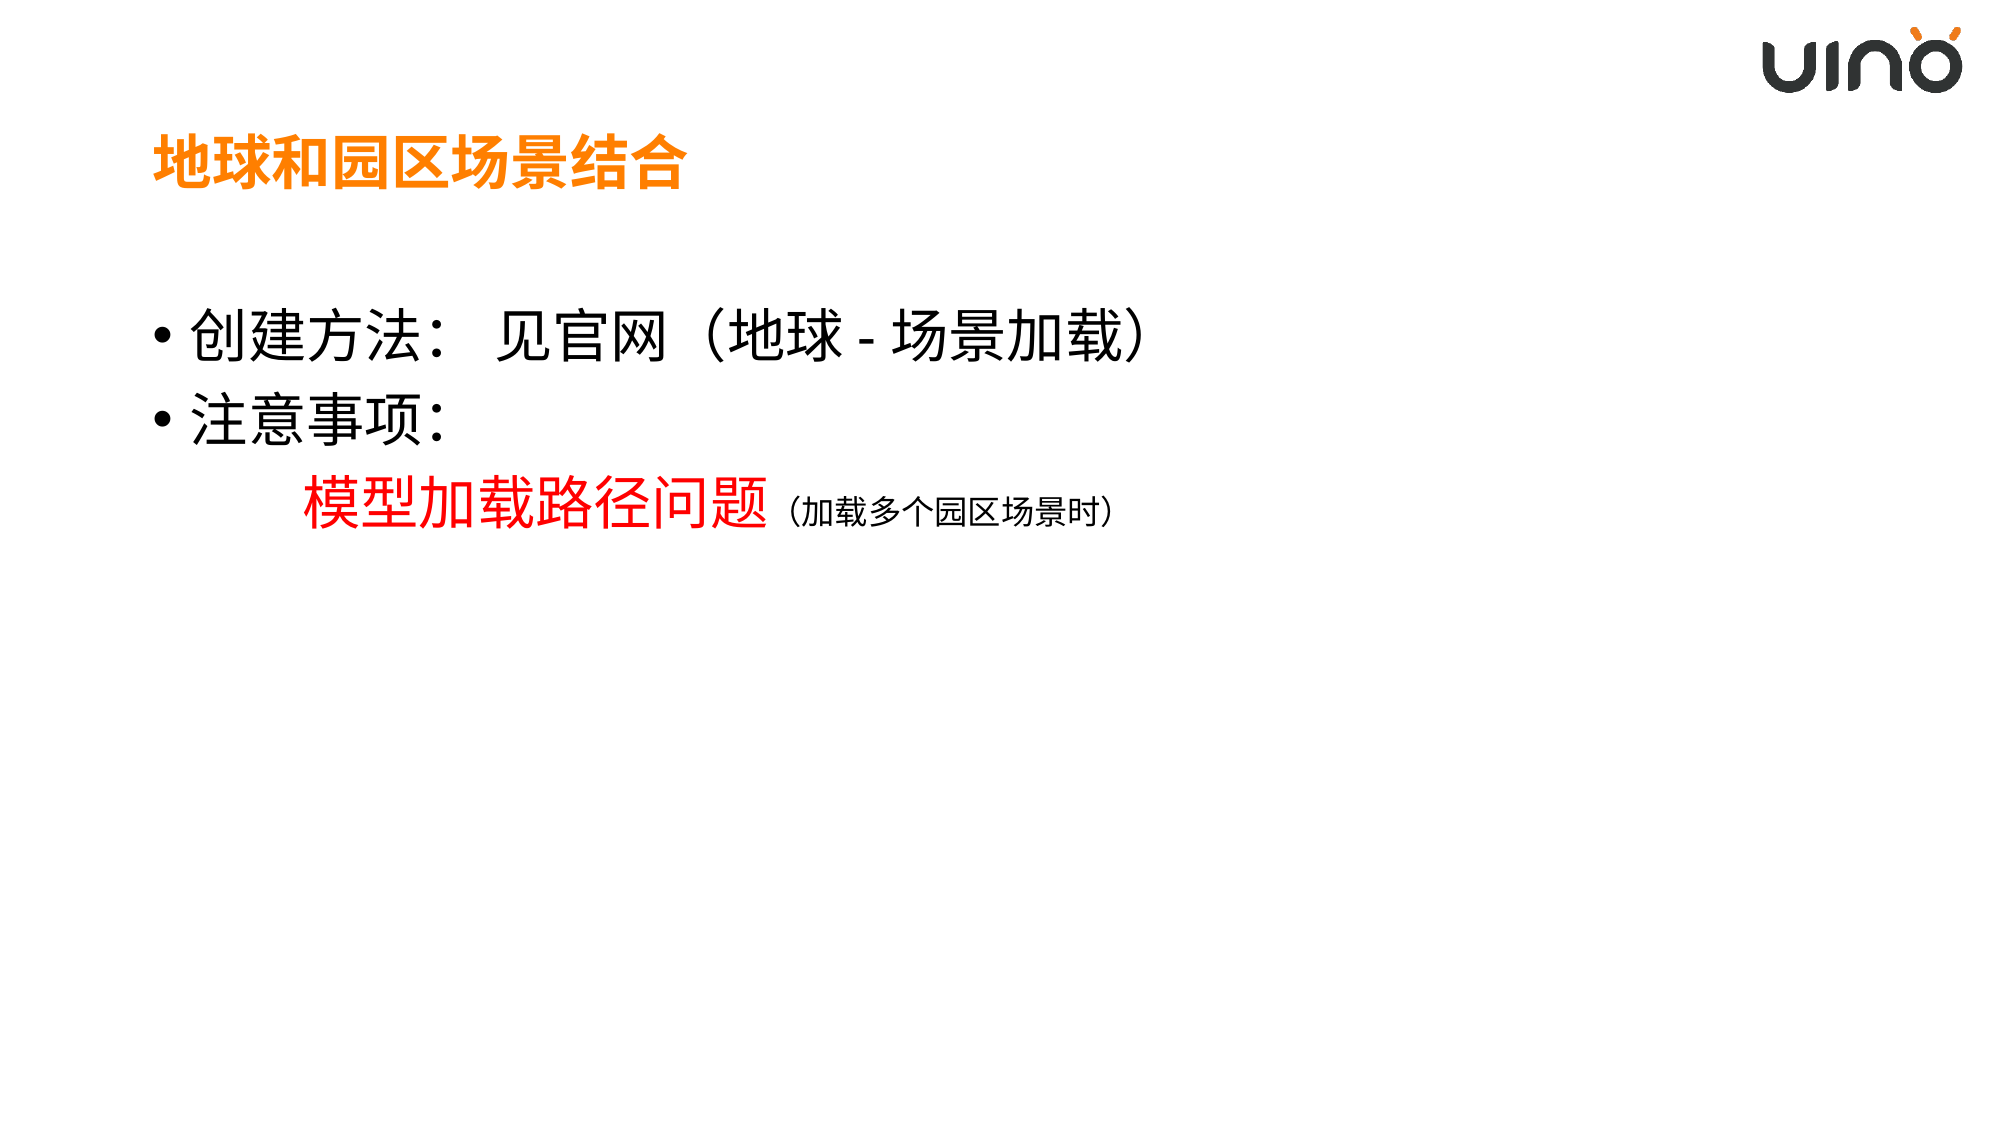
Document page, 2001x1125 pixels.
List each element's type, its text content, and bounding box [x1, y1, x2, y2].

picture [1748, 0, 1976, 133]
list 创建方法： 见官网（地球-场景加载） 注意事项： 模型加载路径问题（加载多个园区场景时） [137, 299, 1629, 1014]
title 地球和园区场景结合 [137, 59, 1863, 278]
